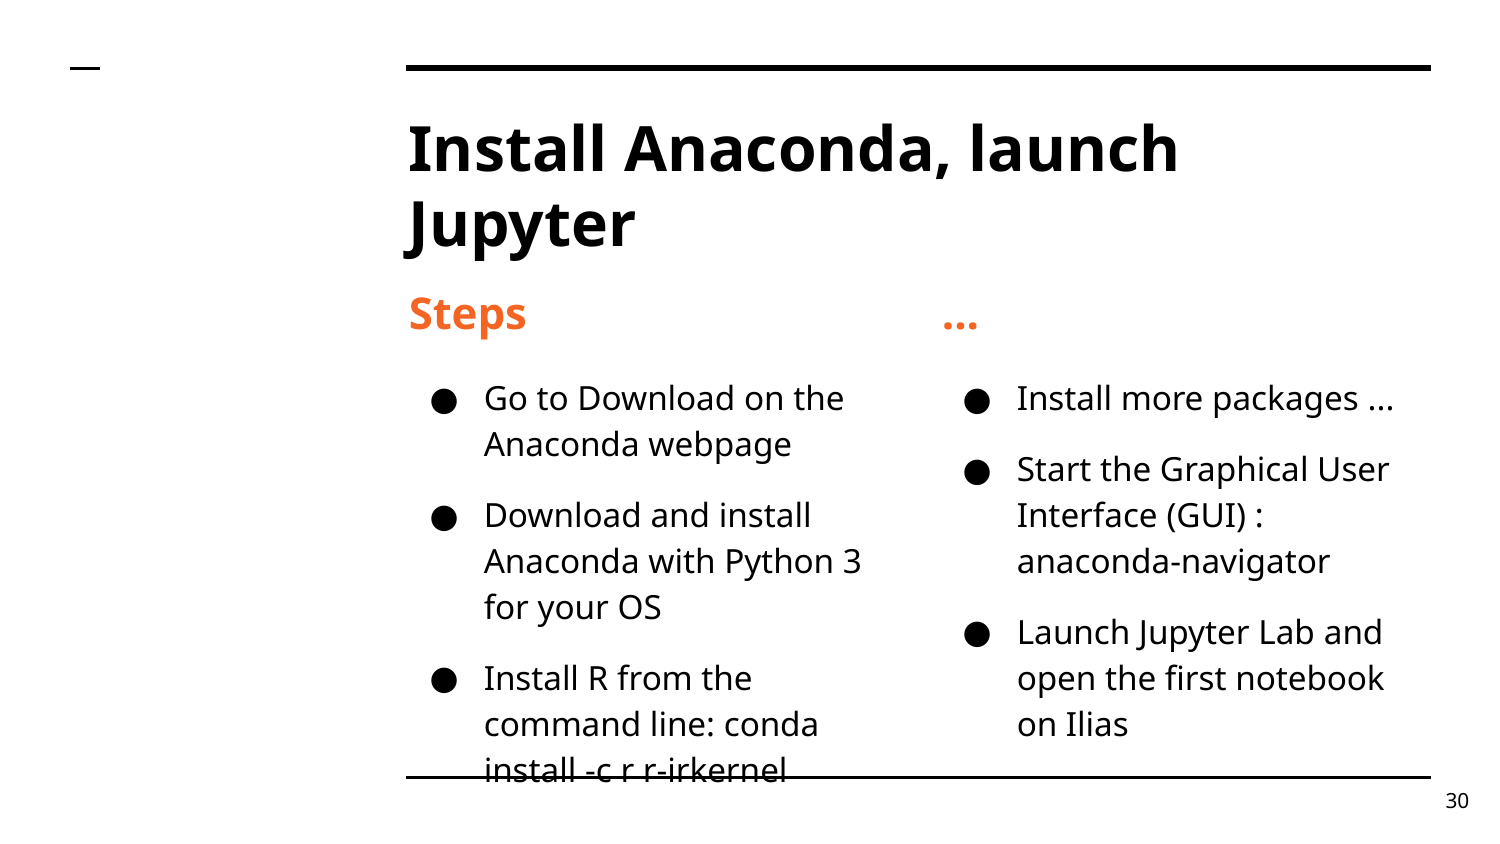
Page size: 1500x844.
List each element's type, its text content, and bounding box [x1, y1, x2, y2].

title Install Anaconda, launch Jupyter [393, 94, 1431, 199]
list Steps Go to Download on the Anaconda webpage Download and install Anaconda with Python 3 for your OS Install R from the command line: conda install -c r r-irkernel [393, 262, 898, 756]
slide_number 30 [1394, 769, 1484, 834]
list ... Install more packages ... Start the Graphical User Interface (GUI) : anaconda-navigator Launch Jupyter Lab and open the first notebook on Ilias [926, 262, 1431, 756]
